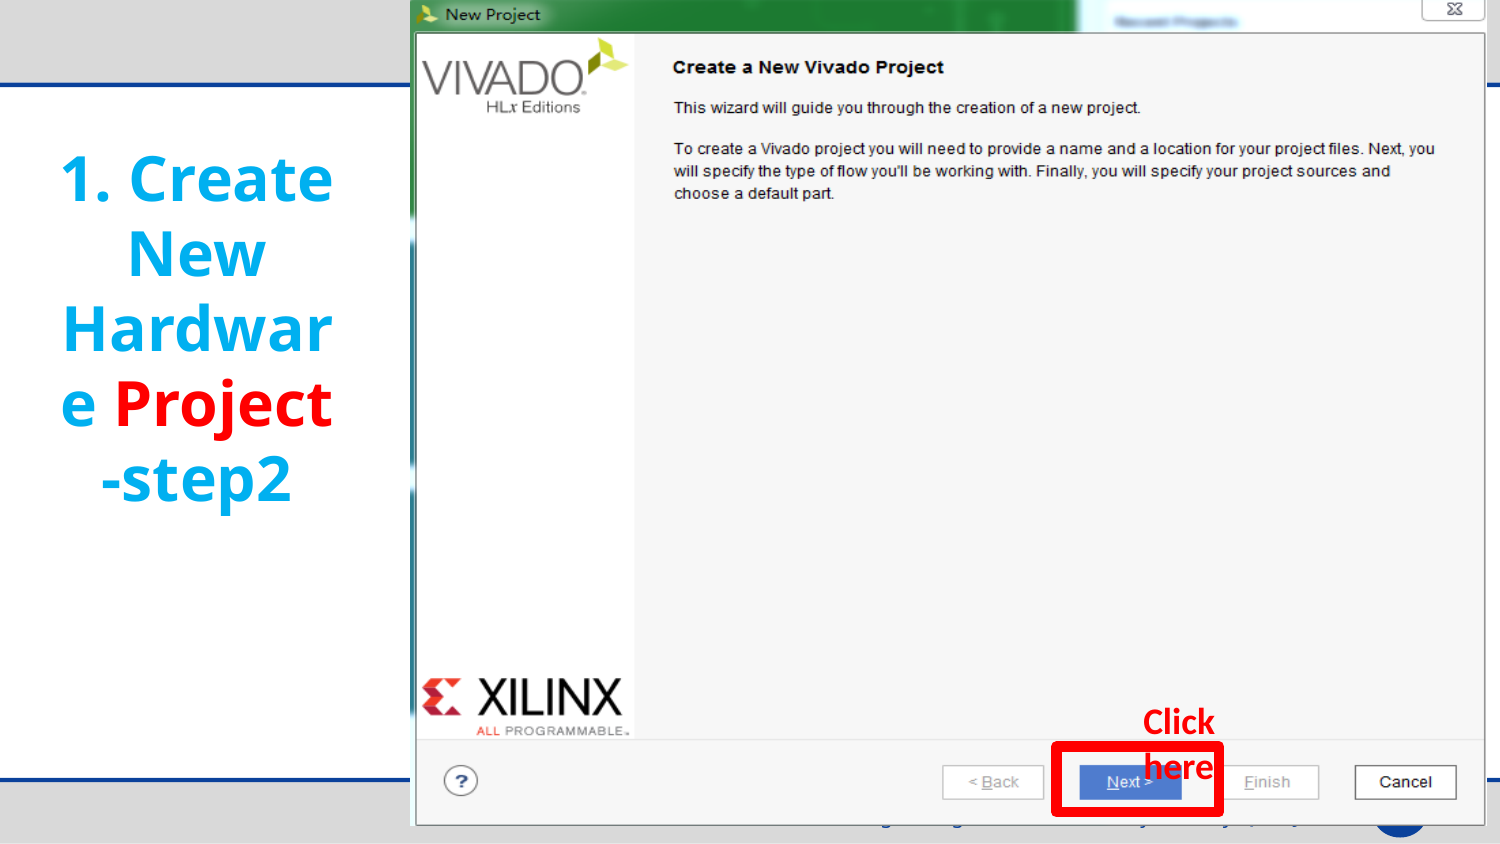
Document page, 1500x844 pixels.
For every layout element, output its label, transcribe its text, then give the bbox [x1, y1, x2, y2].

picture [410, 0, 1488, 826]
title 1. Create New Hardware Project -step2 [43, 169, 350, 483]
